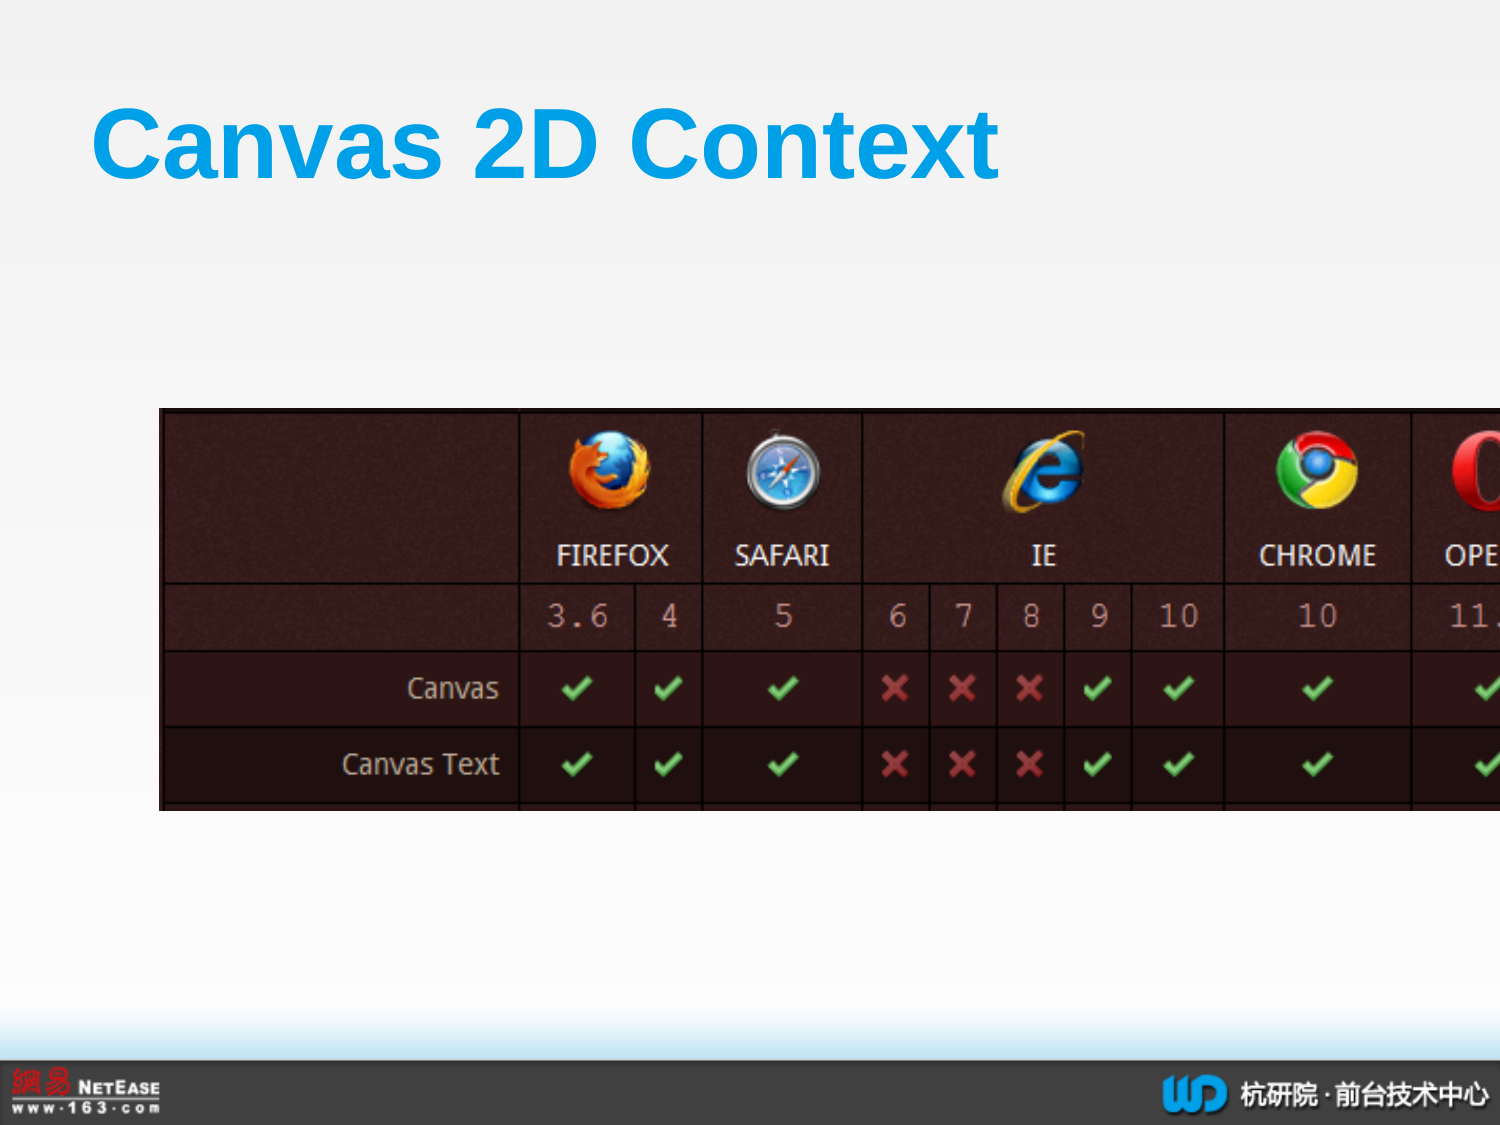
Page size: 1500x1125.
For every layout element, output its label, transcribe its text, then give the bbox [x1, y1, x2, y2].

title Canvas 2D Context [74, 44, 1426, 233]
picture [0, 0, 1500, 1125]
